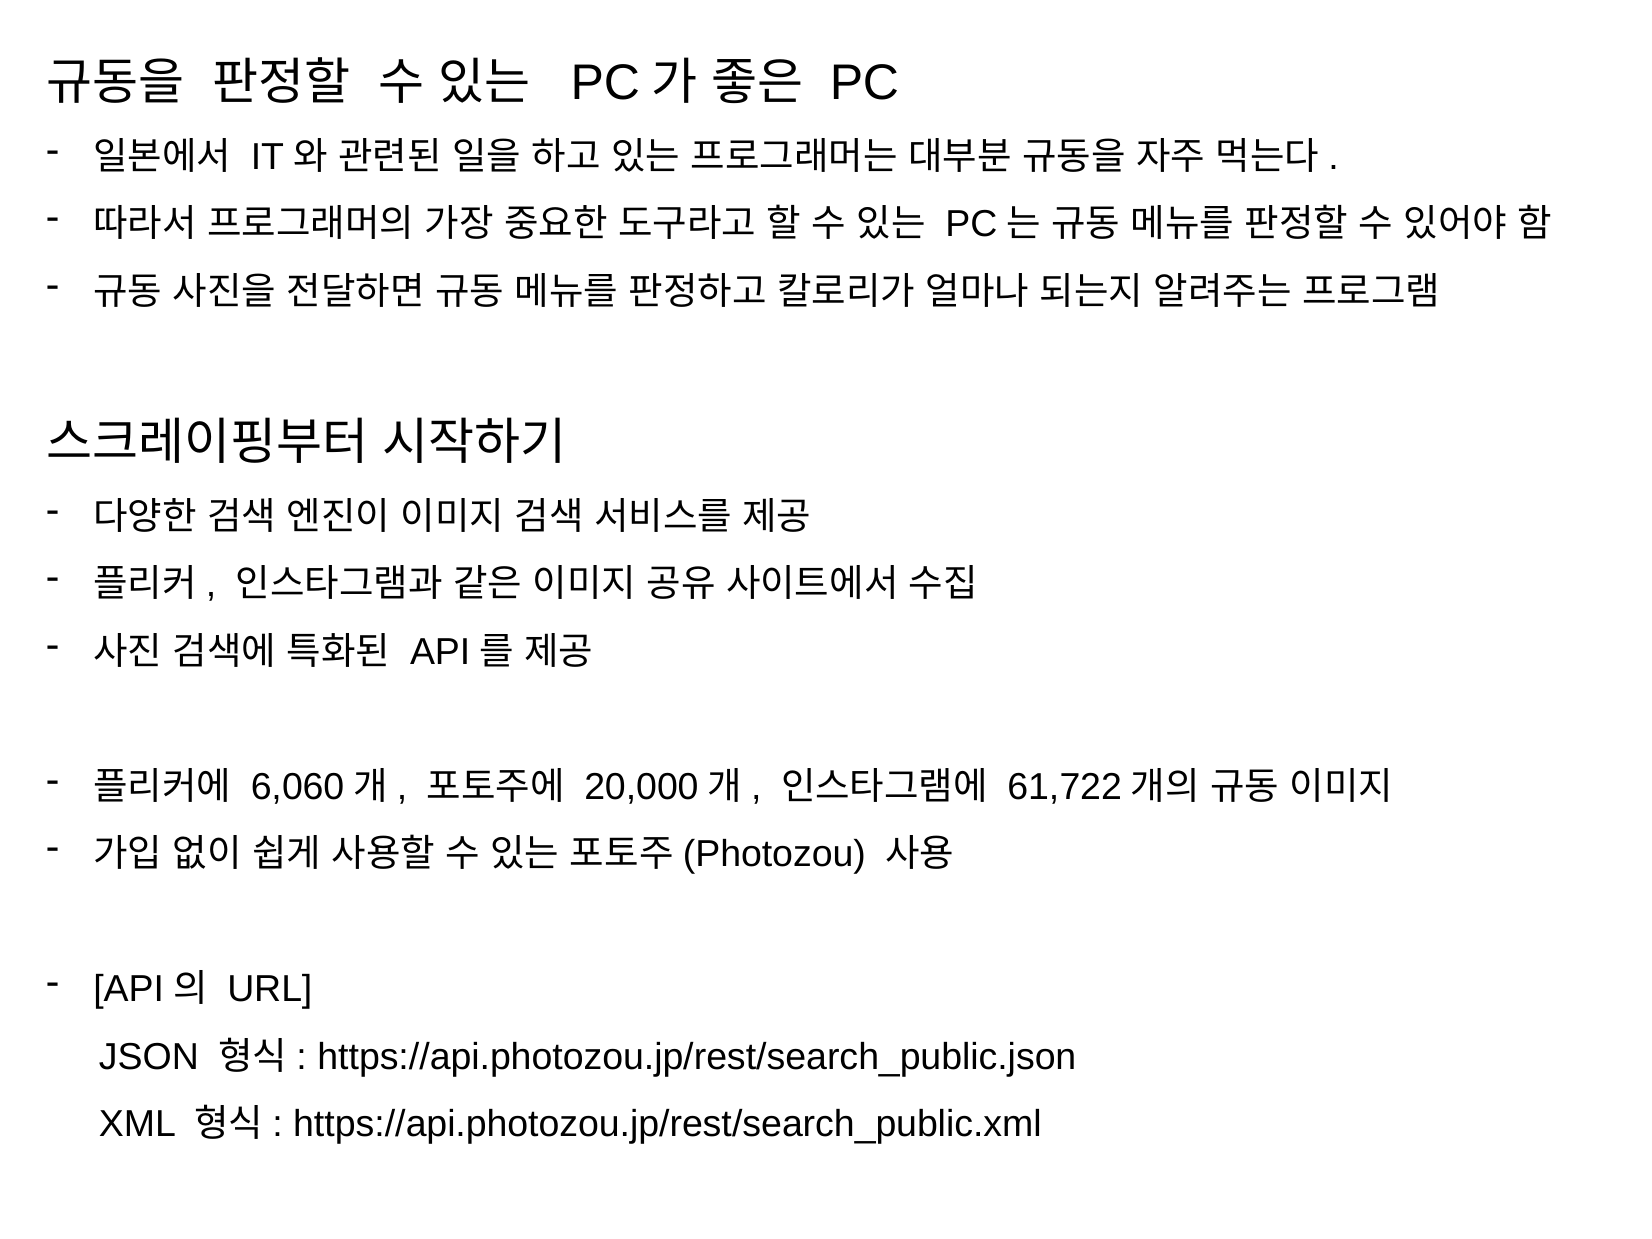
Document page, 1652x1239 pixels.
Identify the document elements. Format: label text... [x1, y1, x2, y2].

text_box 규동을 판정할 수 있는 PC가 좋은 PC 일본에서 IT와 관련된 일을 하고 있는 프로그래머는 대부분 규동을 자주 먹는다. 따라서 프로그래머의 가장 중요한 도구라고 할 수 있는 PC는 규동 메뉴를 판정할 수 있어야 함 규동 사진을 전달하면 규동 메뉴를 판정하고 칼로리가 얼마나 되는지 알려주는 프로그램 스크레이핑부터 시작하기 다양한 검색 엔진이 이미지 검색 서비스를 제공 플리커, 인스타그램과 같은 이미지 공유 사이트에서 수집 사진 검색에 특화된 API를 제공 플리커에 6,060개, 포토주에 20,000개, 인스타그램에 61,722개의 규동 이미지 가입 없이 쉽게 사용할 수 있는 포토주(Photozou) 사용 [API의 URL] JSON 형식: https://api.photozou.jp/rest/search_public.json XML 형식: https://api.photozou.jp/rest/search_public.xml [44, 19, 1607, 1145]
